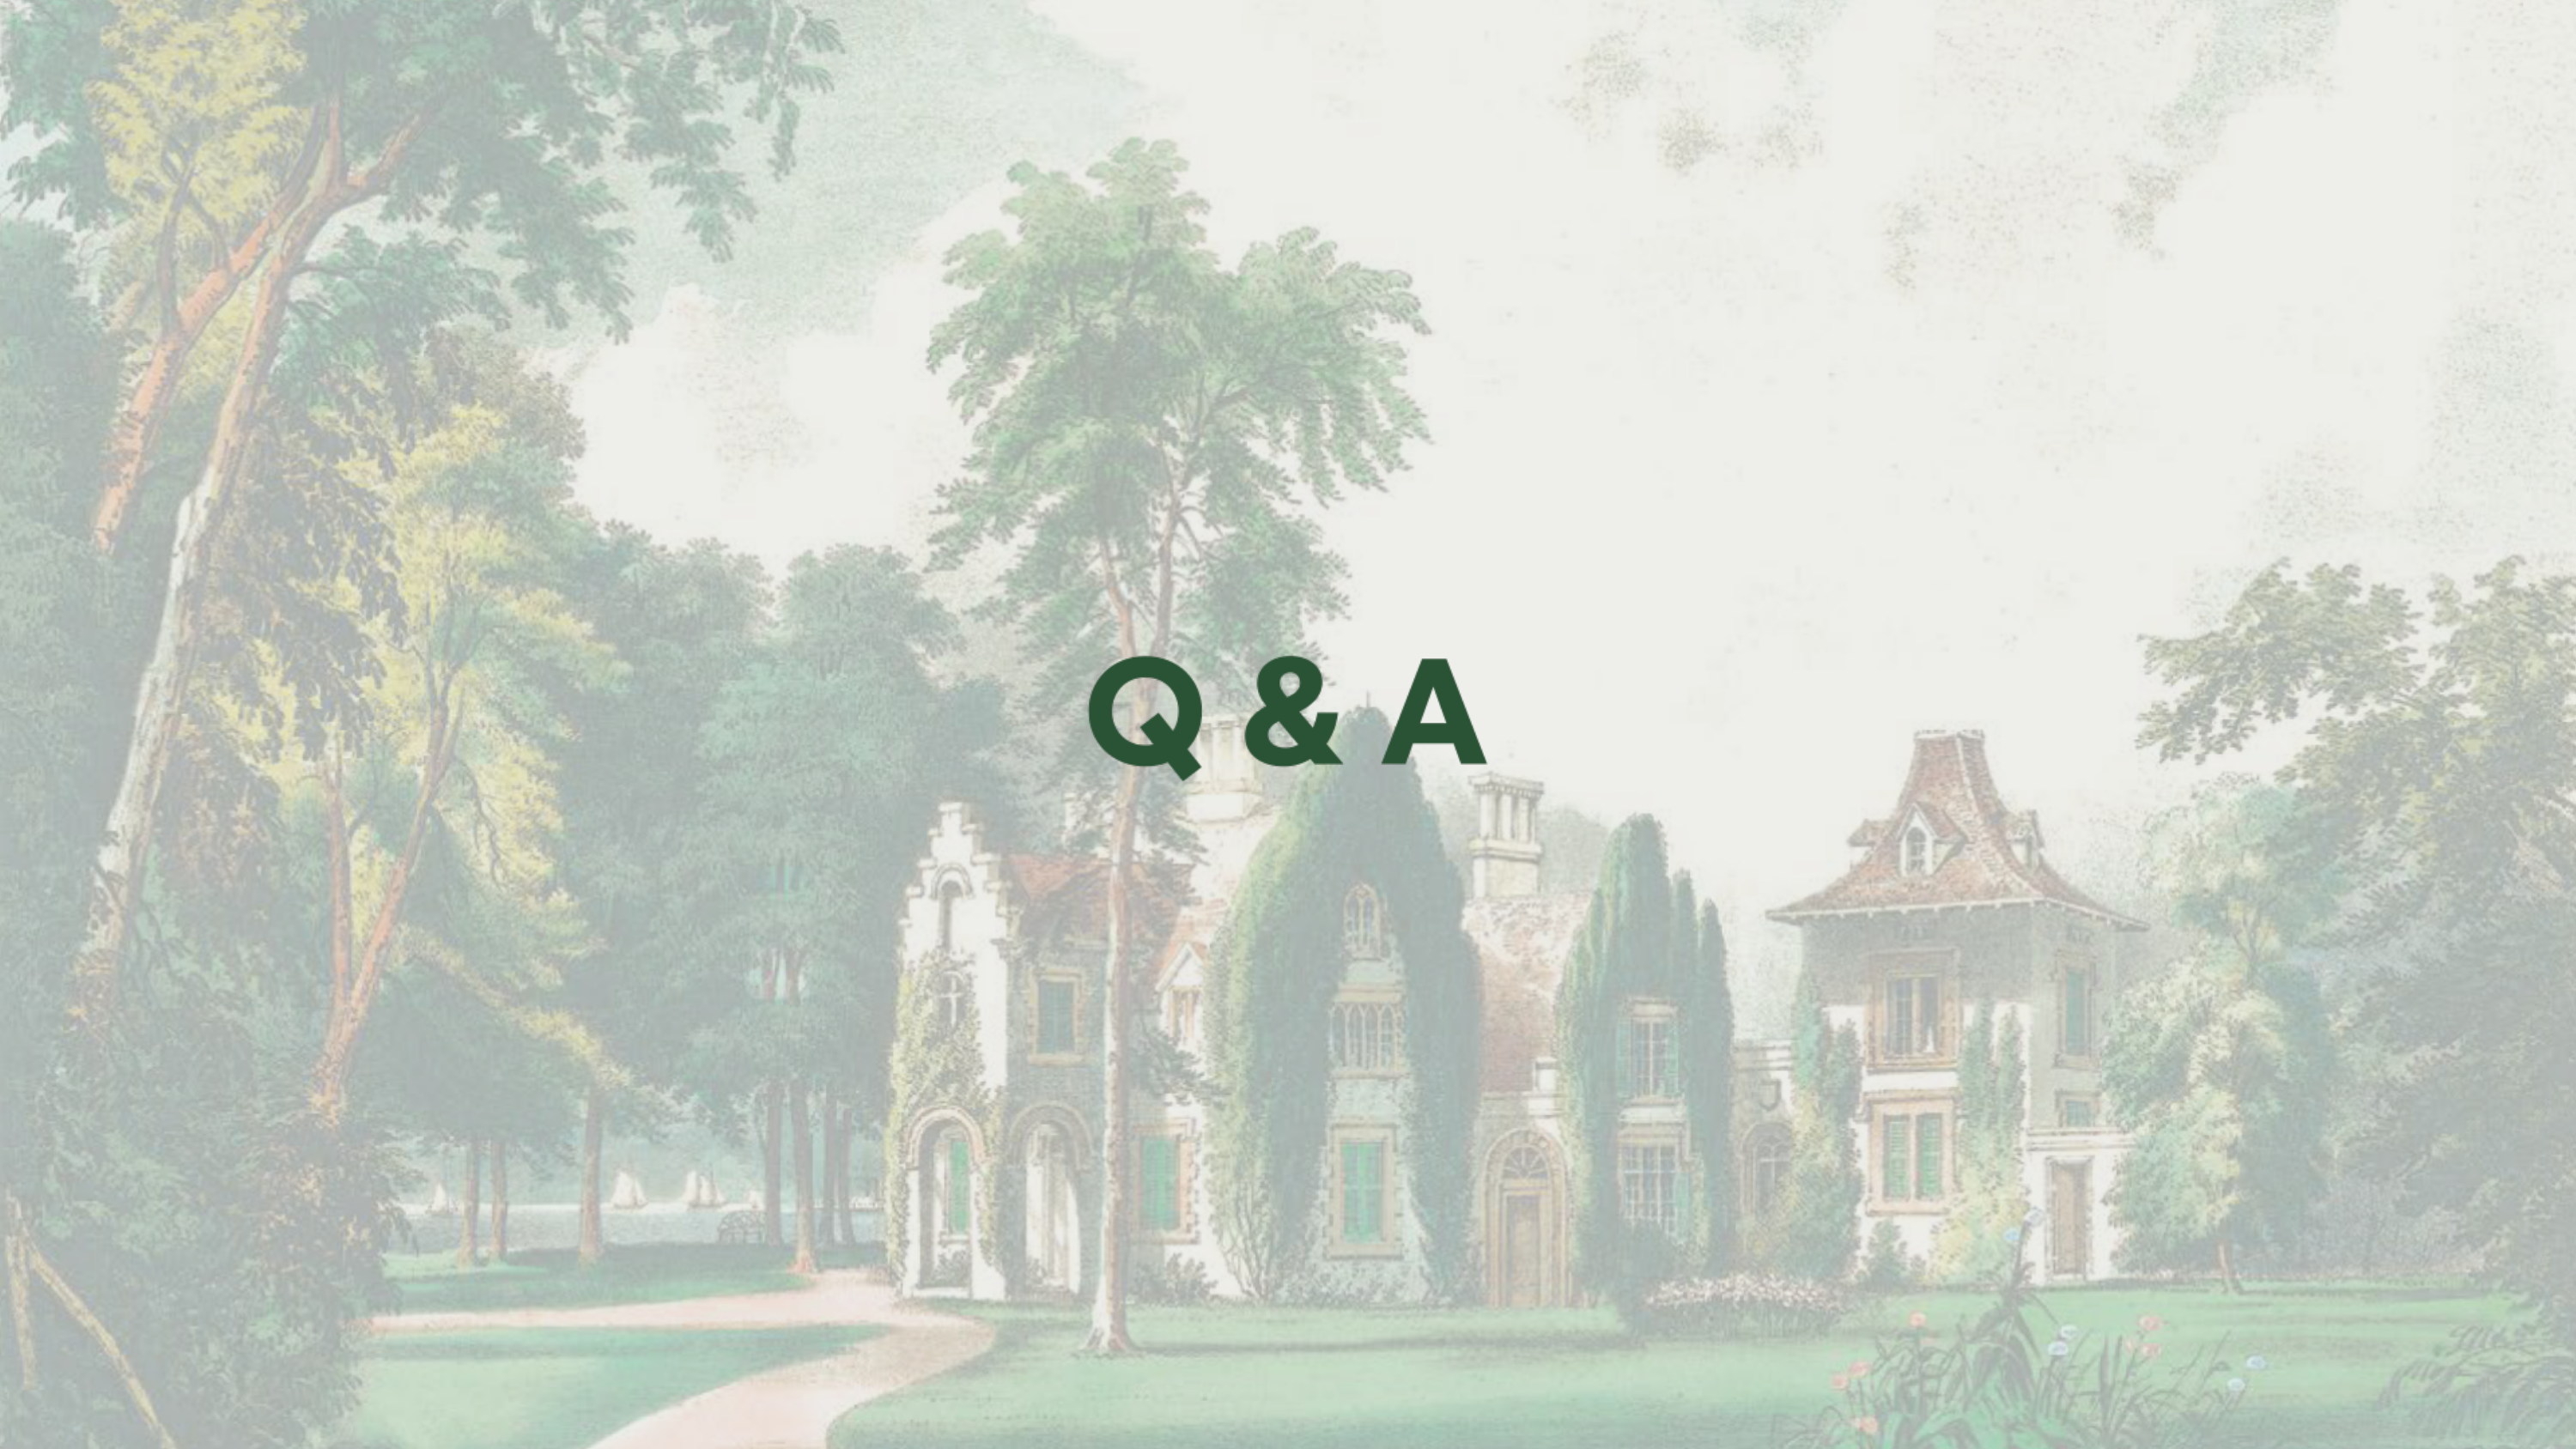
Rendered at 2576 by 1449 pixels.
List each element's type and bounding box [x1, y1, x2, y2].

picture [880, 614, 1548, 873]
text_box [0, 0, 2576, 1449]
